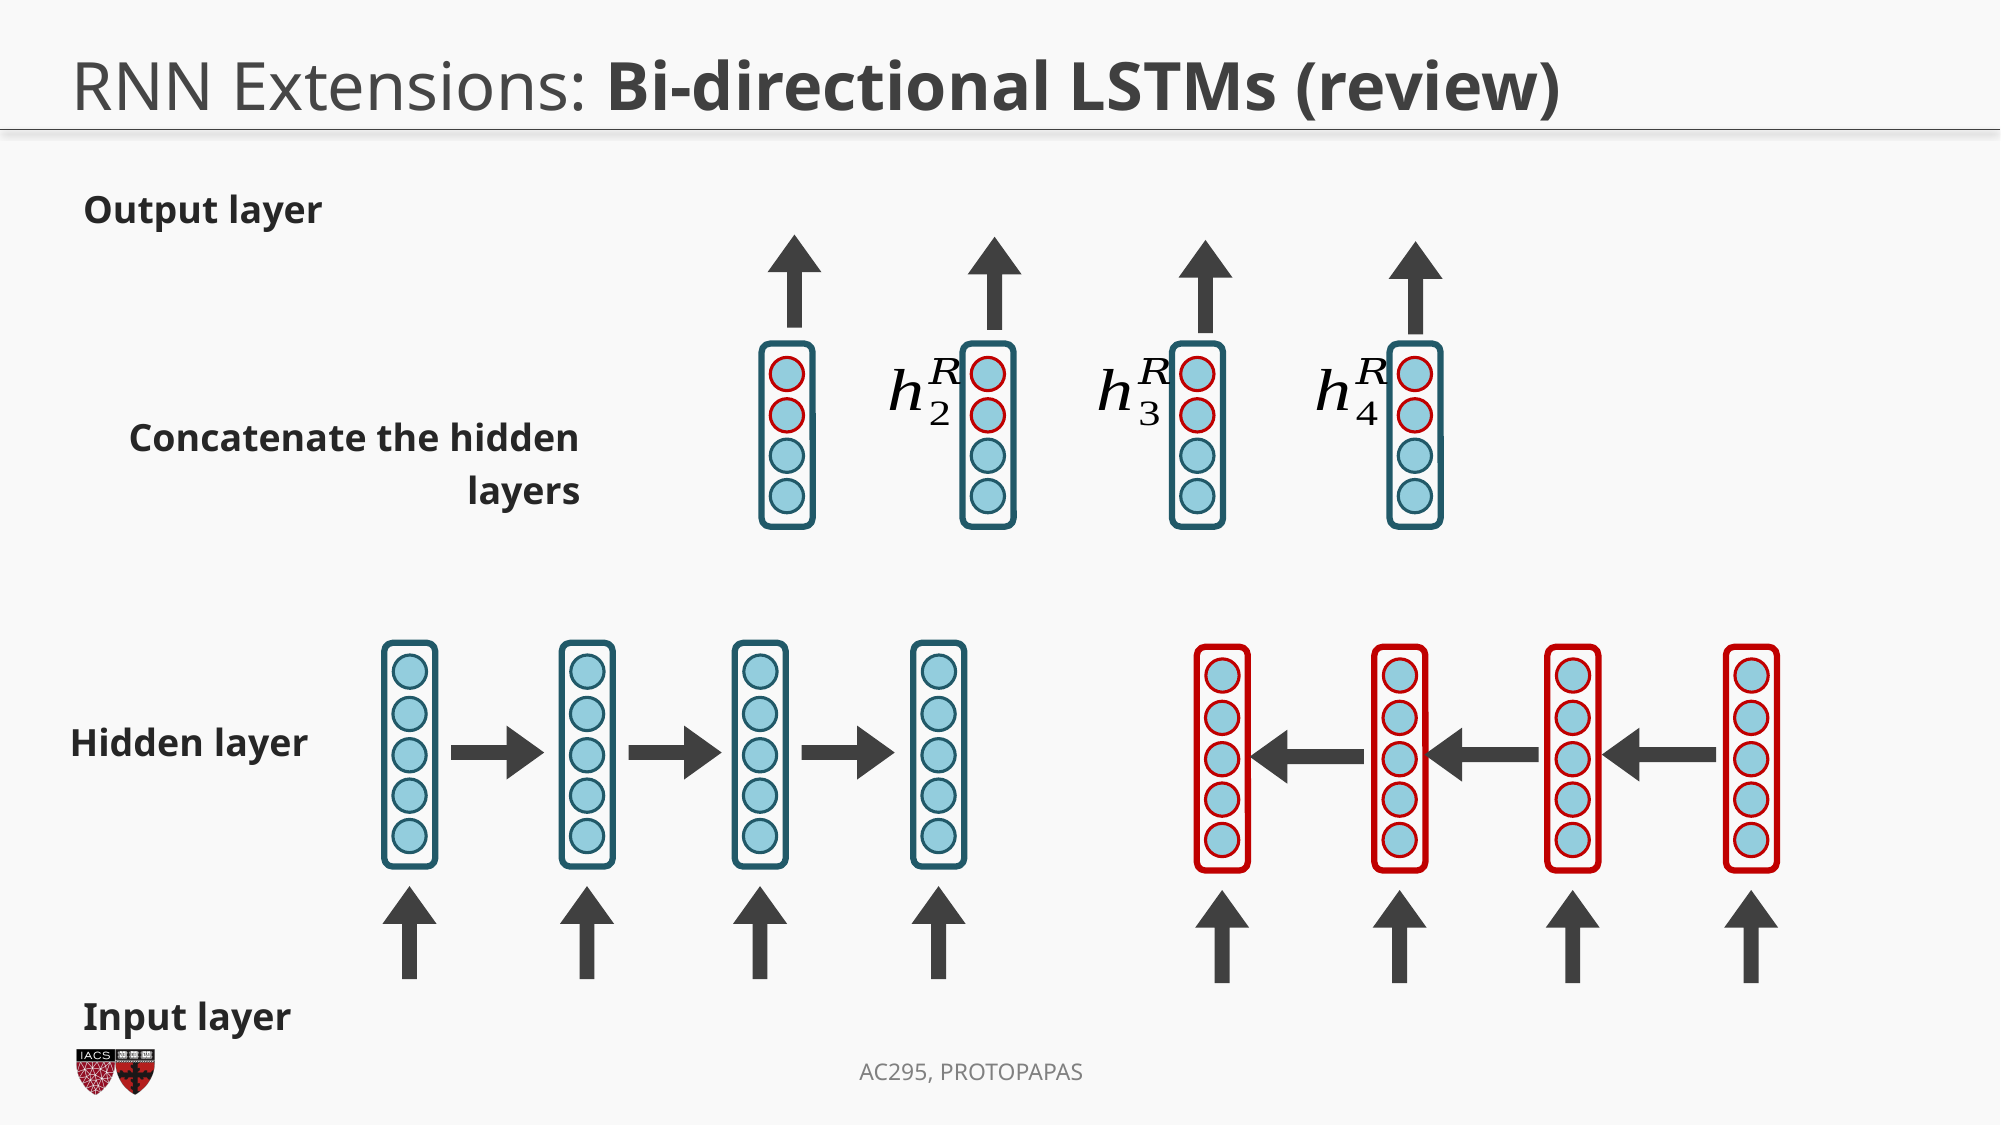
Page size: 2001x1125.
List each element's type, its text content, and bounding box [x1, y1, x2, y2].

text_box Hidden layer [38, 702, 324, 781]
text_box [1386, 239, 1445, 337]
text_box [1193, 887, 1252, 986]
text_box [965, 234, 1024, 332]
text_box Output layer [55, 169, 339, 247]
text_box [558, 884, 616, 982]
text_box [297, 728, 474, 781]
text_box [380, 884, 439, 982]
text_box [909, 884, 968, 982]
text_box [1631, 725, 1642, 731]
text_box [1176, 237, 1235, 336]
text_box [765, 232, 824, 330]
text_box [475, 728, 647, 781]
text_box [1543, 887, 1602, 986]
title RNN Extensions: Bi-directional LSTMs (review) [56, 36, 1661, 227]
text_box [731, 884, 789, 982]
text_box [695, 409, 879, 461]
text_box [1370, 887, 1429, 986]
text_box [826, 728, 1051, 781]
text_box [1460, 732, 1639, 785]
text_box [1287, 732, 1460, 785]
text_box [1105, 409, 1290, 461]
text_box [1110, 732, 1287, 785]
text_box [1722, 887, 1781, 986]
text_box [648, 728, 826, 781]
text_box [896, 409, 1080, 461]
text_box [1323, 409, 1507, 461]
text_box Input layer [55, 976, 307, 1055]
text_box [1639, 732, 1864, 785]
text_box Concatenate the hidden layers [38, 397, 596, 475]
text_box [1453, 725, 1465, 731]
picture [75, 1055, 155, 1095]
